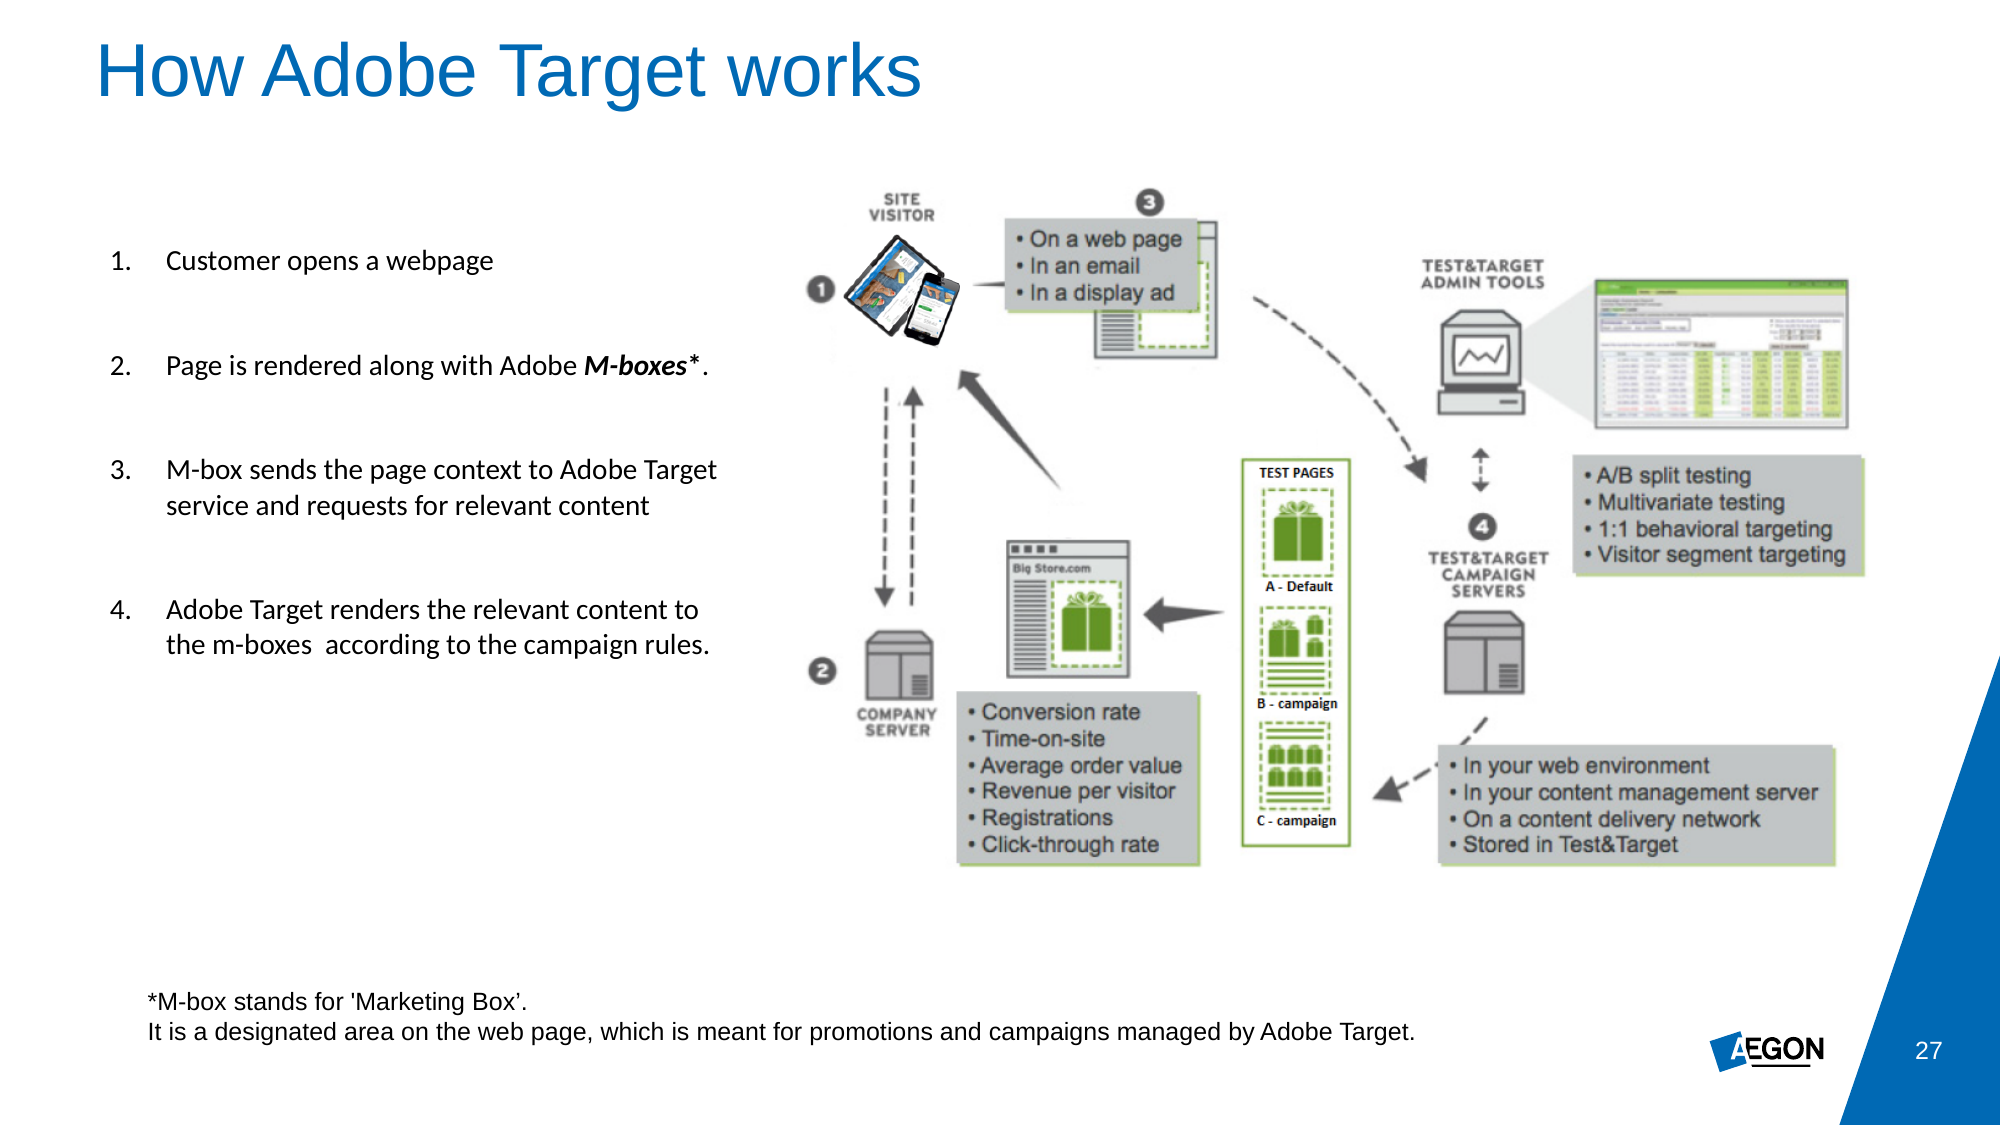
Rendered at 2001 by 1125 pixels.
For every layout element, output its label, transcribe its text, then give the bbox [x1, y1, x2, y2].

text_box *M-box stands for 'Marketing Box’. It is a designated area on the web page, which is meant for promotions and campaigns managed by Adobe Target. [132, 978, 1560, 1053]
title How Adobe Target works [95, 0, 1821, 125]
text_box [799, 185, 1869, 873]
text_box Customer opens a webpage Page is rendered along with Adobe M-boxes*. M-box sends the page context to Adobe Target service and requests for relevant content Adobe Target renders the relevant content to the m-boxes according to the campaign rules. [95, 233, 738, 668]
